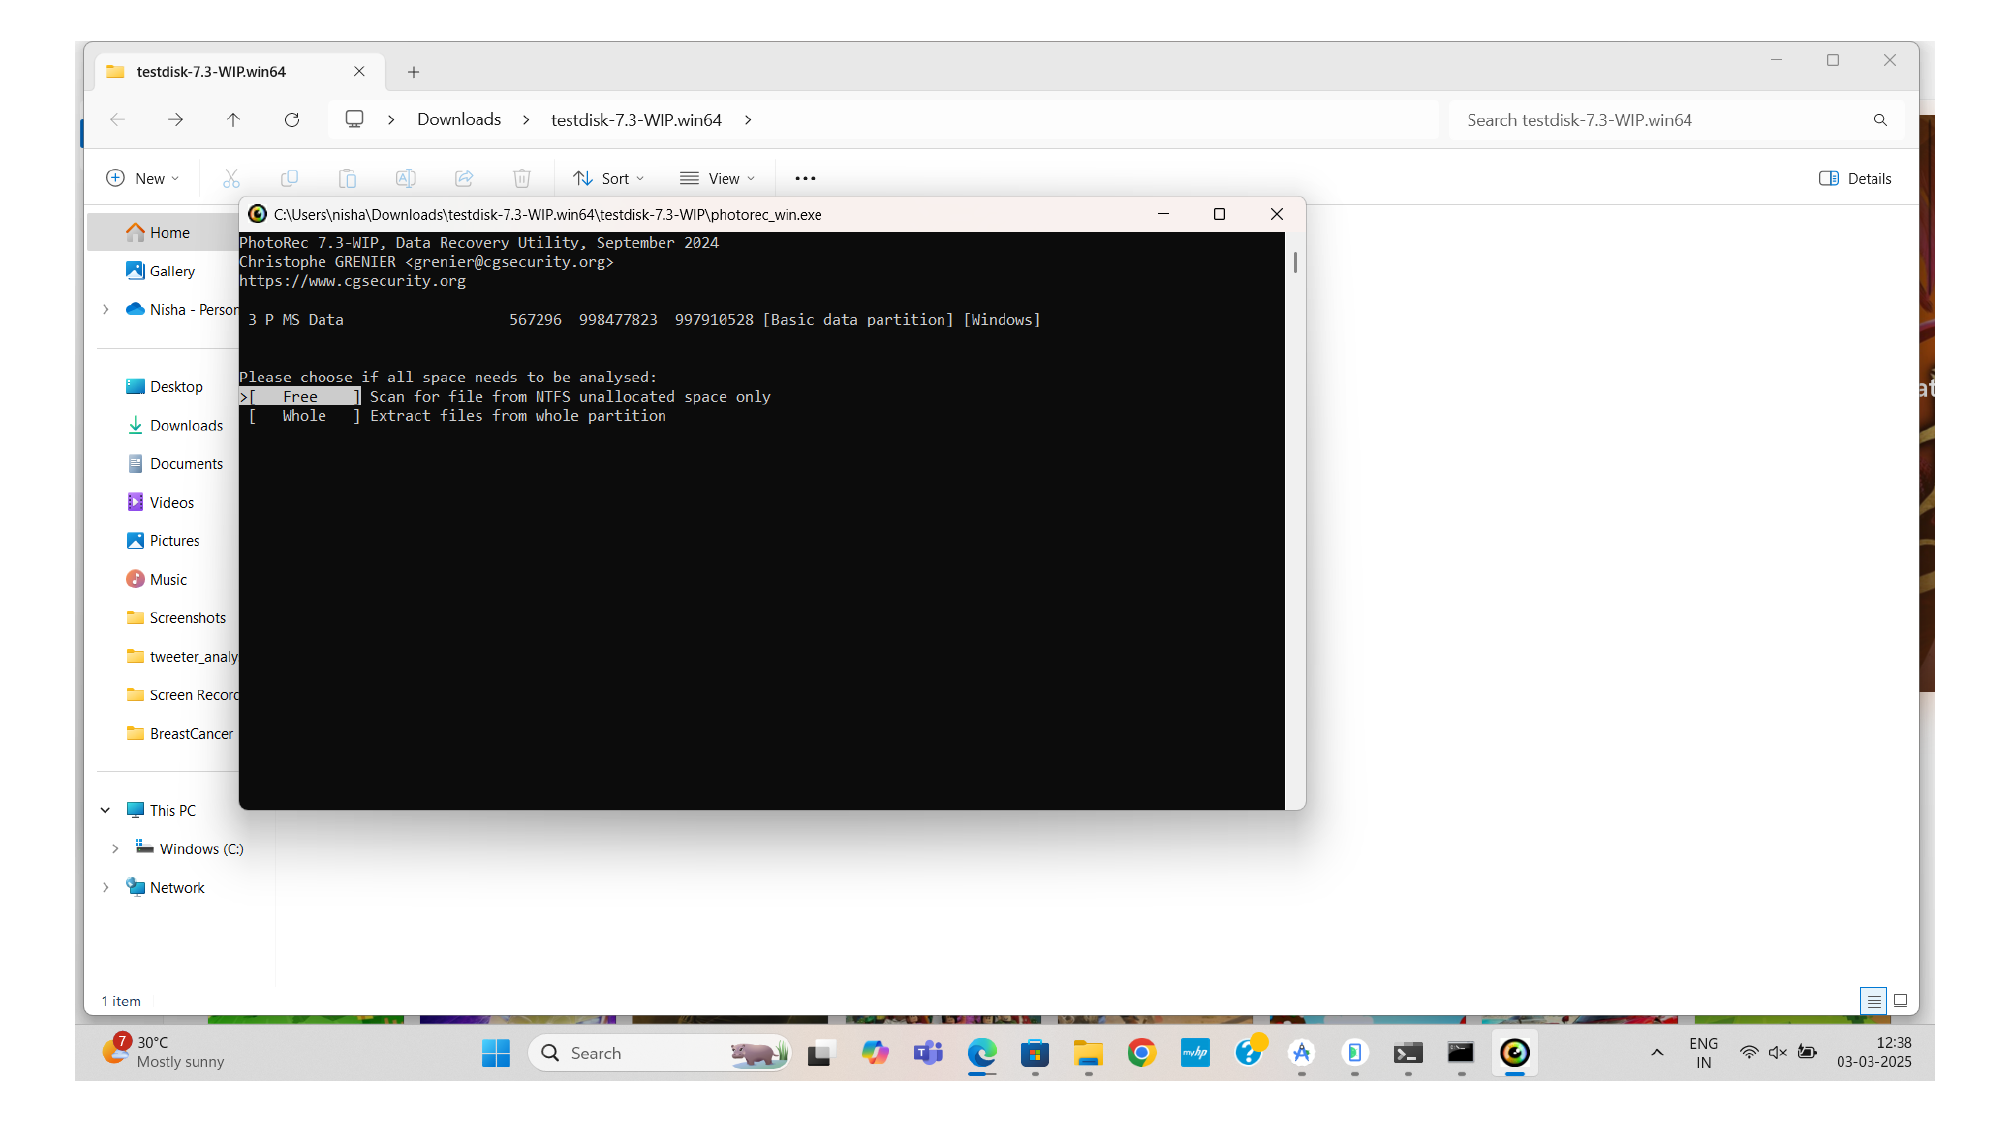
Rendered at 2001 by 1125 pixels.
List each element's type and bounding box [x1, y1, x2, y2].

picture [74, 41, 1935, 1081]
